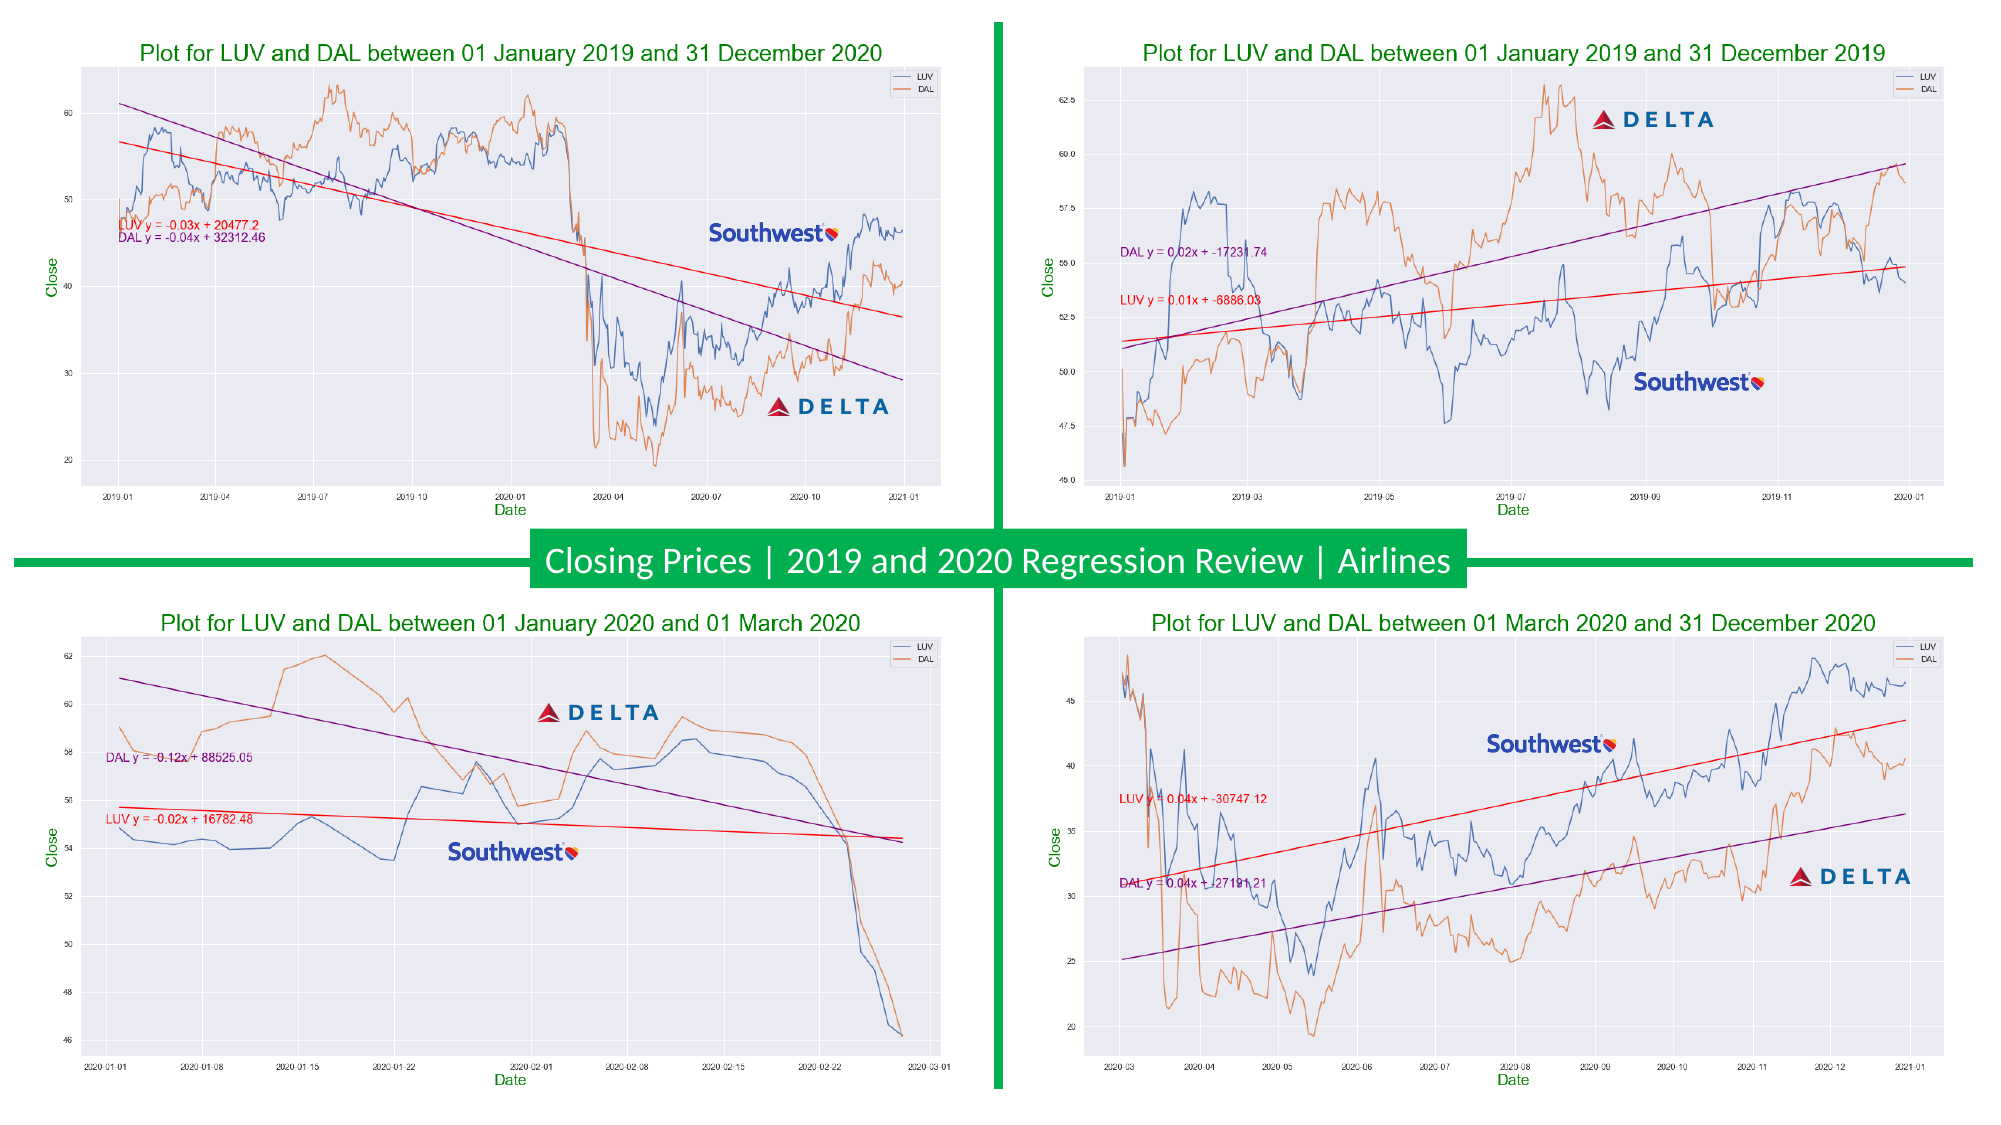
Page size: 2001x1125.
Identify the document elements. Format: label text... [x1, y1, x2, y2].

text_box Closing Prices | 2019 and 2020 Regression Review | Airlines [529, 555, 998, 562]
text_box Closing Prices | 2019 and 2020 Regression Review | Airlines [999, 555, 1468, 562]
picture [1052, 0, 2000, 555]
text_box Closing Prices | 2019 and 2020 Regression Review | Airlines [999, 563, 1468, 569]
picture [0, 569, 2000, 1125]
text_box Closing Prices | 2019 and 2020 Regression Review | Airlines [529, 563, 998, 569]
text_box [0, 0, 1052, 555]
